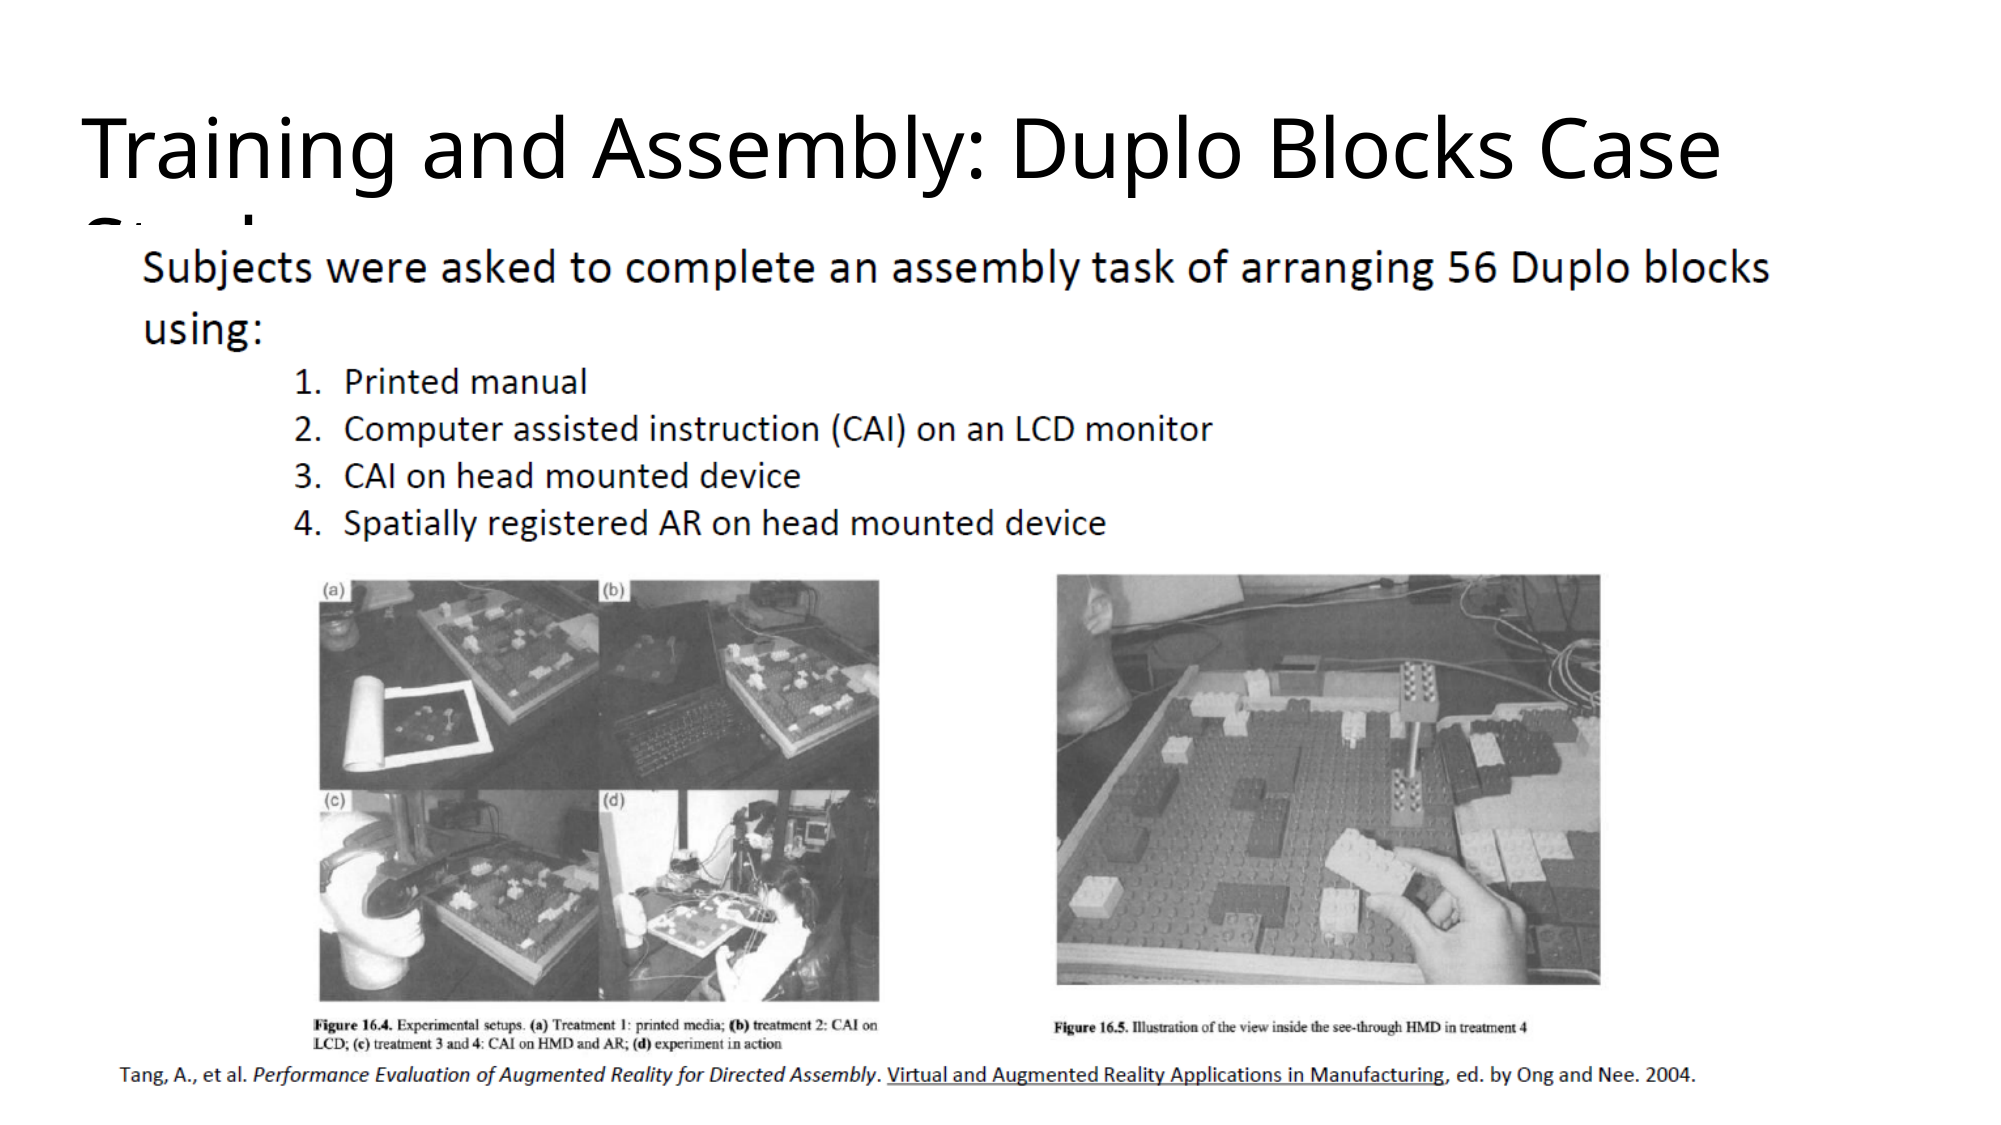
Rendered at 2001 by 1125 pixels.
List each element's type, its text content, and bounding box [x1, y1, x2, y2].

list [77, 224, 1833, 1094]
title Training and Assembly: Duplo Blocks Case Study [81, 94, 1919, 200]
